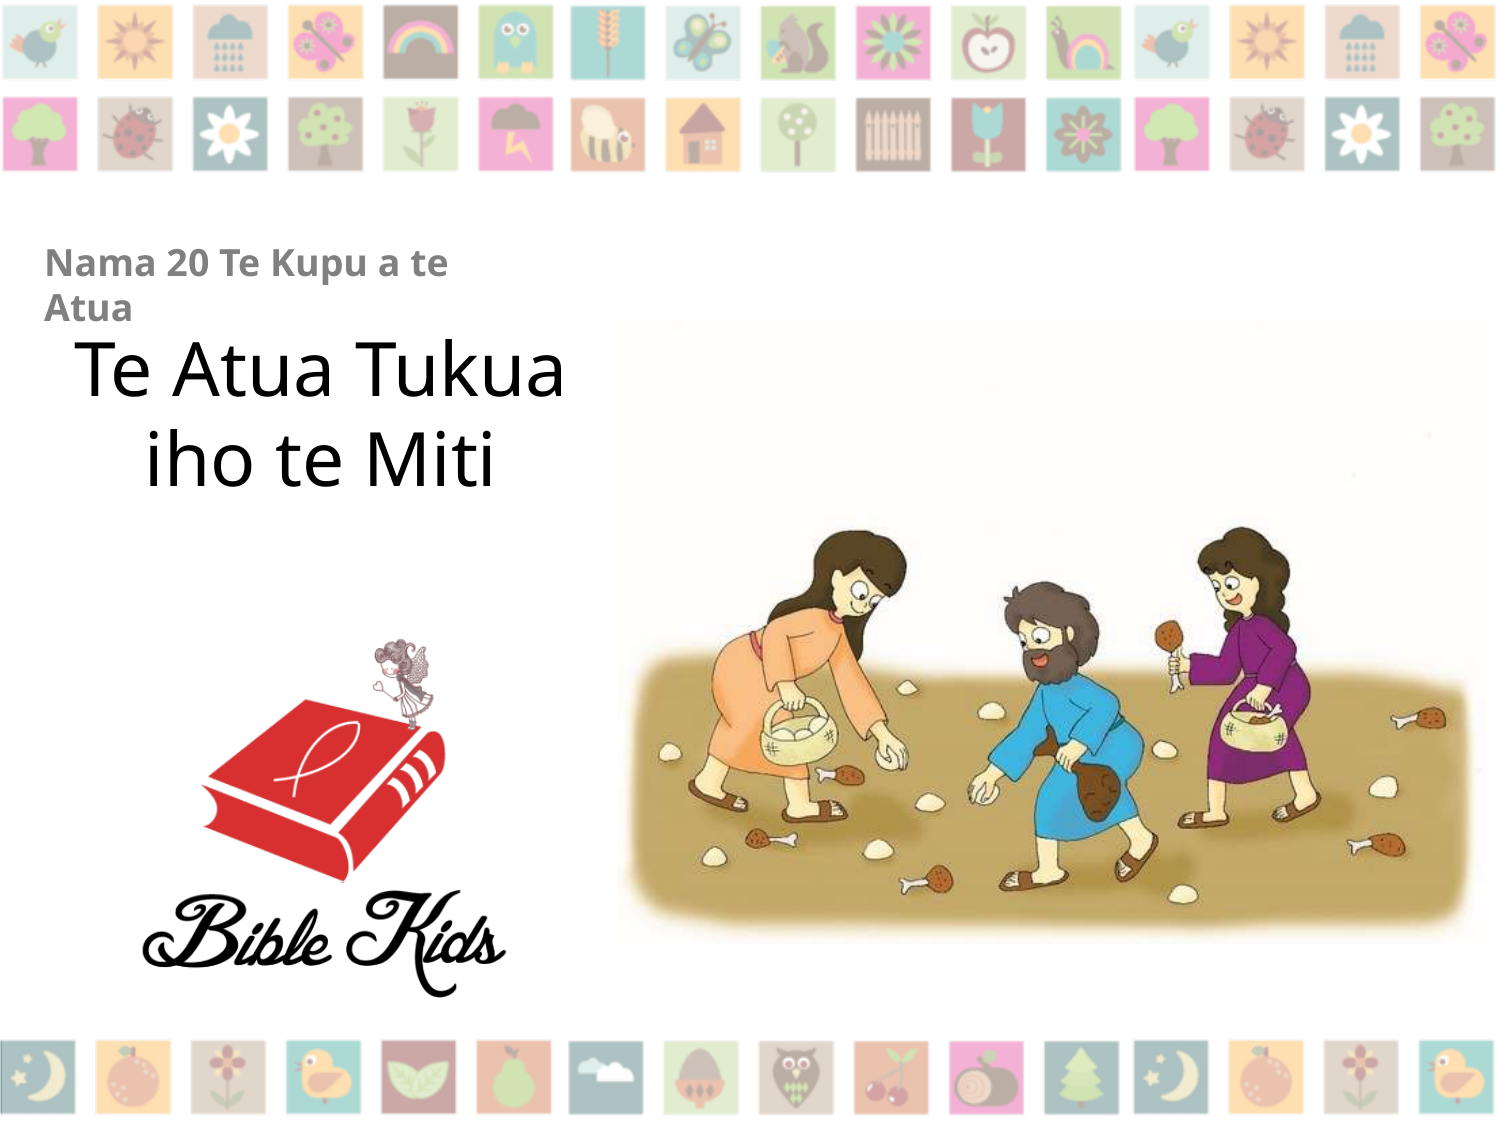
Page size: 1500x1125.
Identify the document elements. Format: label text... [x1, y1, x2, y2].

picture [117, 600, 544, 1027]
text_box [0, 3, 1500, 181]
text_box Nama 20 Te Kupu a te Atua [29, 231, 514, 314]
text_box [0, 1028, 1500, 1118]
text_box Te Atua Tukua iho te Miti [0, 314, 644, 510]
picture [618, 321, 1500, 945]
